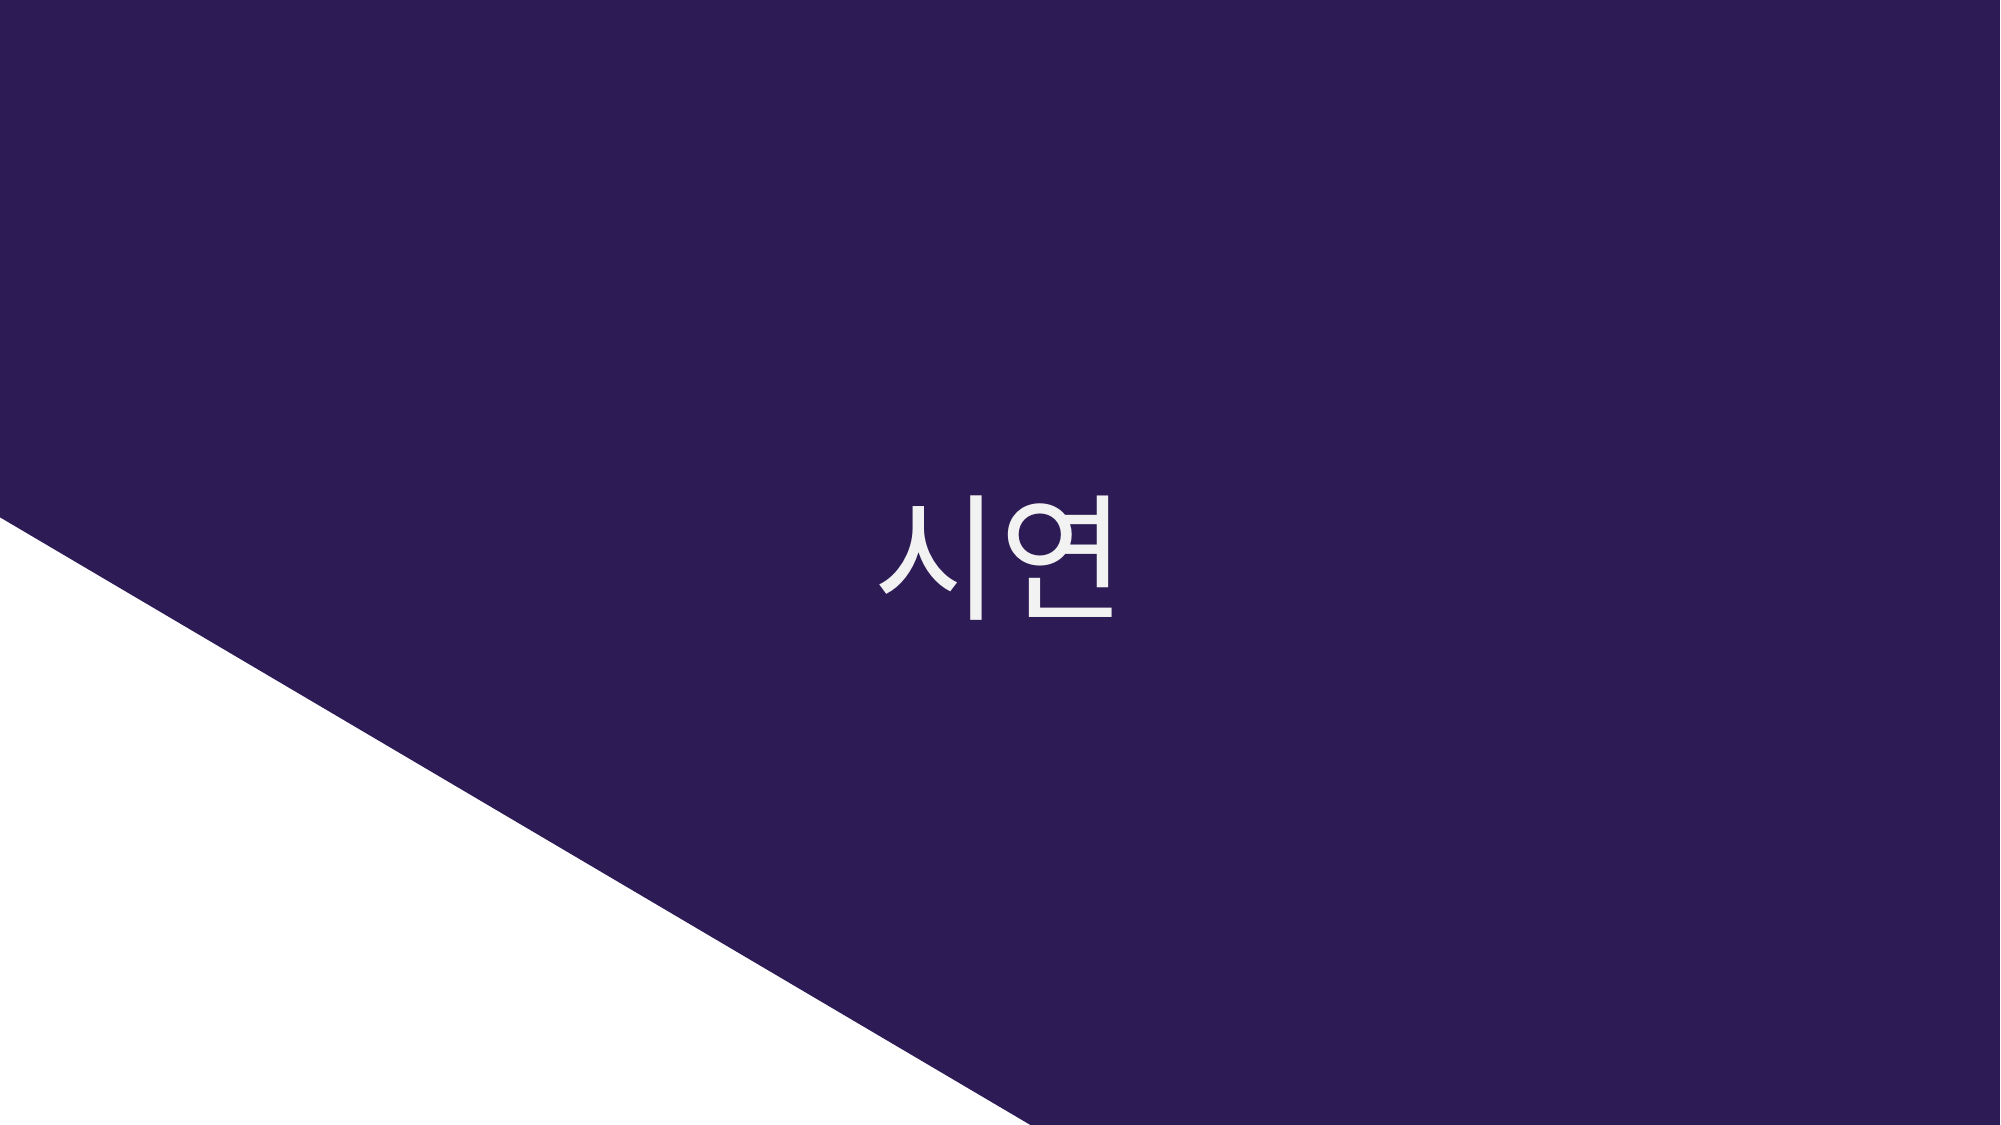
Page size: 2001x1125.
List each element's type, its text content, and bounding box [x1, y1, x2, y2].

text_box 시연 [854, 464, 1146, 644]
text_box [0, 0, 2000, 1125]
